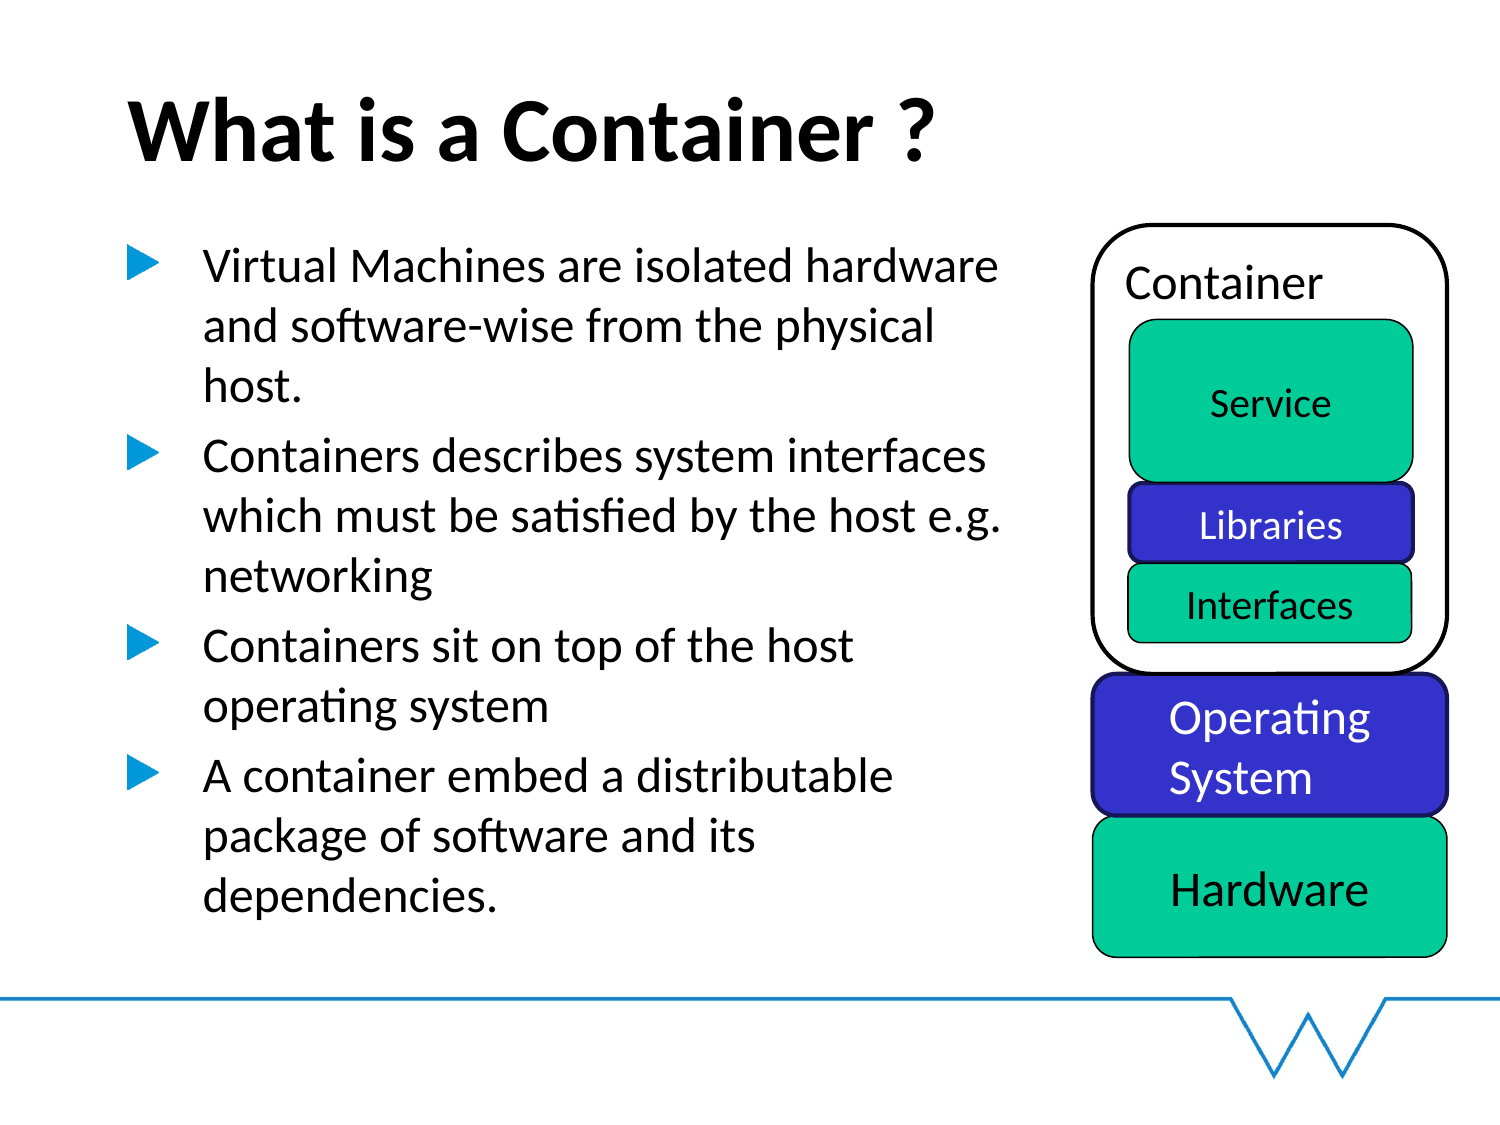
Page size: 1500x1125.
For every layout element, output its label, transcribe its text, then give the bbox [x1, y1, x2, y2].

text_box Operating System [1090, 671, 1450, 818]
list Virtual Machines are isolated hardware and software-wise from the physical host. Containers describes system interfaces which must be satisfied by the host e.g. networking Containers sit on top of the host operating system A container embed a distributable package of software and its dependencies. [112, 224, 1059, 941]
text_box Hardware [1092, 817, 1447, 958]
picture [0, 0, 1500, 1125]
text_box Service [1129, 319, 1413, 483]
text_box Interfaces [1128, 563, 1412, 643]
title What is a Container ? [112, 37, 1388, 213]
text_box Container [1090, 222, 1450, 676]
text_box Libraries [1127, 480, 1415, 564]
